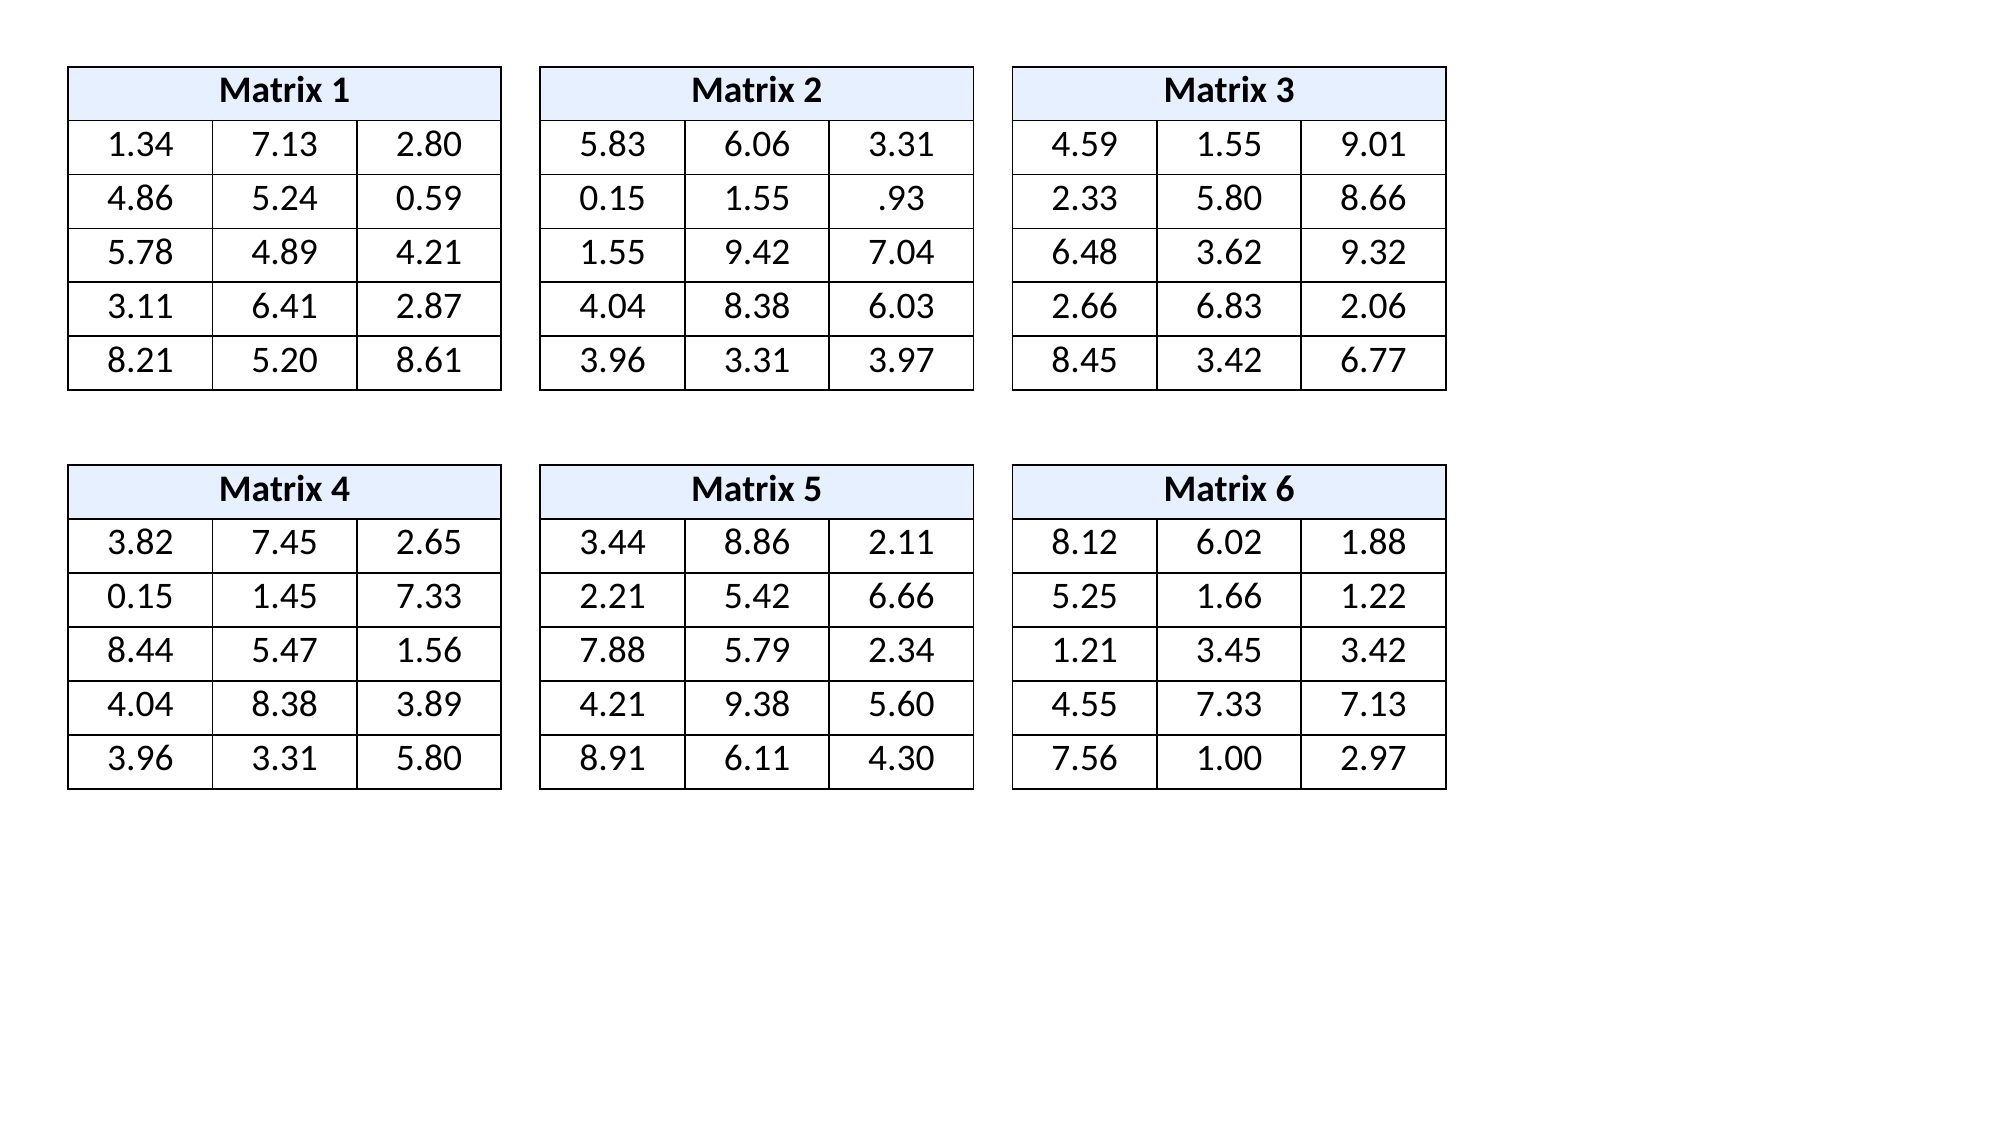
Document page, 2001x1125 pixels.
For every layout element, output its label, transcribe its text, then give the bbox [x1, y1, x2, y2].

table_cell 3.11 [69, 283, 212, 335]
table_cell 8.91 [541, 736, 684, 788]
table_cell 8.21 [69, 337, 212, 389]
table_cell 5.80 [1158, 175, 1300, 228]
table_cell 3.31 [213, 736, 356, 788]
table_cell 5.60 [830, 682, 973, 734]
table_cell 5.78 [69, 229, 212, 281]
table_cell 1.55 [541, 229, 684, 281]
table_cell 3.96 [69, 736, 212, 788]
table_cell 5.20 [213, 337, 356, 389]
table_cell 3.44 [541, 520, 684, 572]
table_cell 8.61 [358, 337, 500, 389]
table_cell 8.38 [213, 682, 356, 734]
table_cell 8.12 [1013, 520, 1156, 572]
table_cell 4.21 [358, 229, 500, 281]
table_cell 2.65 [358, 520, 500, 572]
table_header Matrix 4 [69, 466, 500, 518]
table_header Matrix 6 [1013, 466, 1445, 518]
table_cell 7.33 [358, 574, 500, 626]
table_cell 7.56 [1013, 736, 1156, 788]
table_cell 7.33 [1158, 682, 1300, 734]
table_cell 6.11 [686, 736, 828, 788]
table_cell 3.97 [830, 337, 973, 389]
table_cell 7.45 [213, 520, 356, 572]
table_cell 8.38 [686, 283, 828, 335]
table_cell 5.79 [686, 628, 828, 680]
table_cell 3.62 [1158, 229, 1300, 281]
table_cell 2.21 [541, 574, 684, 626]
table_cell 6.06 [686, 121, 828, 174]
table_cell 6.83 [1158, 283, 1300, 335]
table_cell 9.38 [686, 682, 828, 734]
table_cell 0.15 [541, 175, 684, 228]
table_header Matrix 3 [1013, 68, 1445, 120]
table_cell 9.01 [1302, 121, 1445, 174]
table_header Matrix 1 [69, 68, 500, 120]
table_cell 4.30 [830, 736, 973, 788]
table_cell .93 [830, 175, 973, 228]
table_cell 2.87 [358, 283, 500, 335]
table_cell 5.47 [213, 628, 356, 680]
table_cell 5.83 [541, 121, 684, 174]
table_cell 2.97 [1302, 736, 1445, 788]
table_cell 5.42 [686, 574, 828, 626]
table_cell 3.96 [541, 337, 684, 389]
table_cell 1.66 [1158, 574, 1300, 626]
table_cell 3.42 [1302, 628, 1445, 680]
table_cell 7.88 [541, 628, 684, 680]
table_cell 3.42 [1158, 337, 1300, 389]
table_cell 6.41 [213, 283, 356, 335]
table_cell 1.21 [1013, 628, 1156, 680]
table_cell 7.04 [830, 229, 973, 281]
table_cell 5.25 [1013, 574, 1156, 626]
table_cell 6.48 [1013, 229, 1156, 281]
table_cell 3.82 [69, 520, 212, 572]
table_cell 7.13 [1302, 682, 1445, 734]
table_cell 0.15 [69, 574, 212, 626]
table_cell 1.00 [1158, 736, 1300, 788]
table_cell 4.89 [213, 229, 356, 281]
table_cell 9.32 [1302, 229, 1445, 281]
table_cell 2.33 [1013, 175, 1156, 228]
table_cell 4.21 [541, 682, 684, 734]
table_cell 3.31 [686, 337, 828, 389]
table_cell 8.44 [69, 628, 212, 680]
table_cell 4.86 [69, 175, 212, 228]
table_cell 9.42 [686, 229, 828, 281]
table_cell 4.04 [69, 682, 212, 734]
table_cell 6.03 [830, 283, 973, 335]
table_cell 2.06 [1302, 283, 1445, 335]
table_cell 8.45 [1013, 337, 1156, 389]
table_cell 4.04 [541, 283, 684, 335]
table_cell 8.86 [686, 520, 828, 572]
table_cell 2.11 [830, 520, 973, 572]
table_cell 6.66 [830, 574, 973, 626]
table_cell 3.31 [830, 121, 973, 174]
table_cell 5.80 [358, 736, 500, 788]
table_cell 7.13 [213, 121, 356, 174]
table_cell 4.59 [1013, 121, 1156, 174]
table_cell 0.59 [358, 175, 500, 228]
table_cell 1.88 [1302, 520, 1445, 572]
table_cell 5.24 [213, 175, 356, 228]
table_cell 2.66 [1013, 283, 1156, 335]
table_cell 1.55 [1158, 121, 1300, 174]
table_cell 6.77 [1302, 337, 1445, 389]
table_cell 8.66 [1302, 175, 1445, 228]
table_cell 1.22 [1302, 574, 1445, 626]
table_header Matrix 2 [541, 68, 973, 120]
table_cell 1.56 [358, 628, 500, 680]
table_cell 1.45 [213, 574, 356, 626]
table_header Matrix 5 [541, 466, 973, 518]
table_cell 3.45 [1158, 628, 1300, 680]
table_cell 4.55 [1013, 682, 1156, 734]
table_cell 2.34 [830, 628, 973, 680]
table_cell 1.55 [686, 175, 828, 228]
table_cell 6.02 [1158, 520, 1300, 572]
table_cell 3.89 [358, 682, 500, 734]
table_cell 2.80 [358, 121, 500, 174]
table_cell 1.34 [69, 121, 212, 174]
